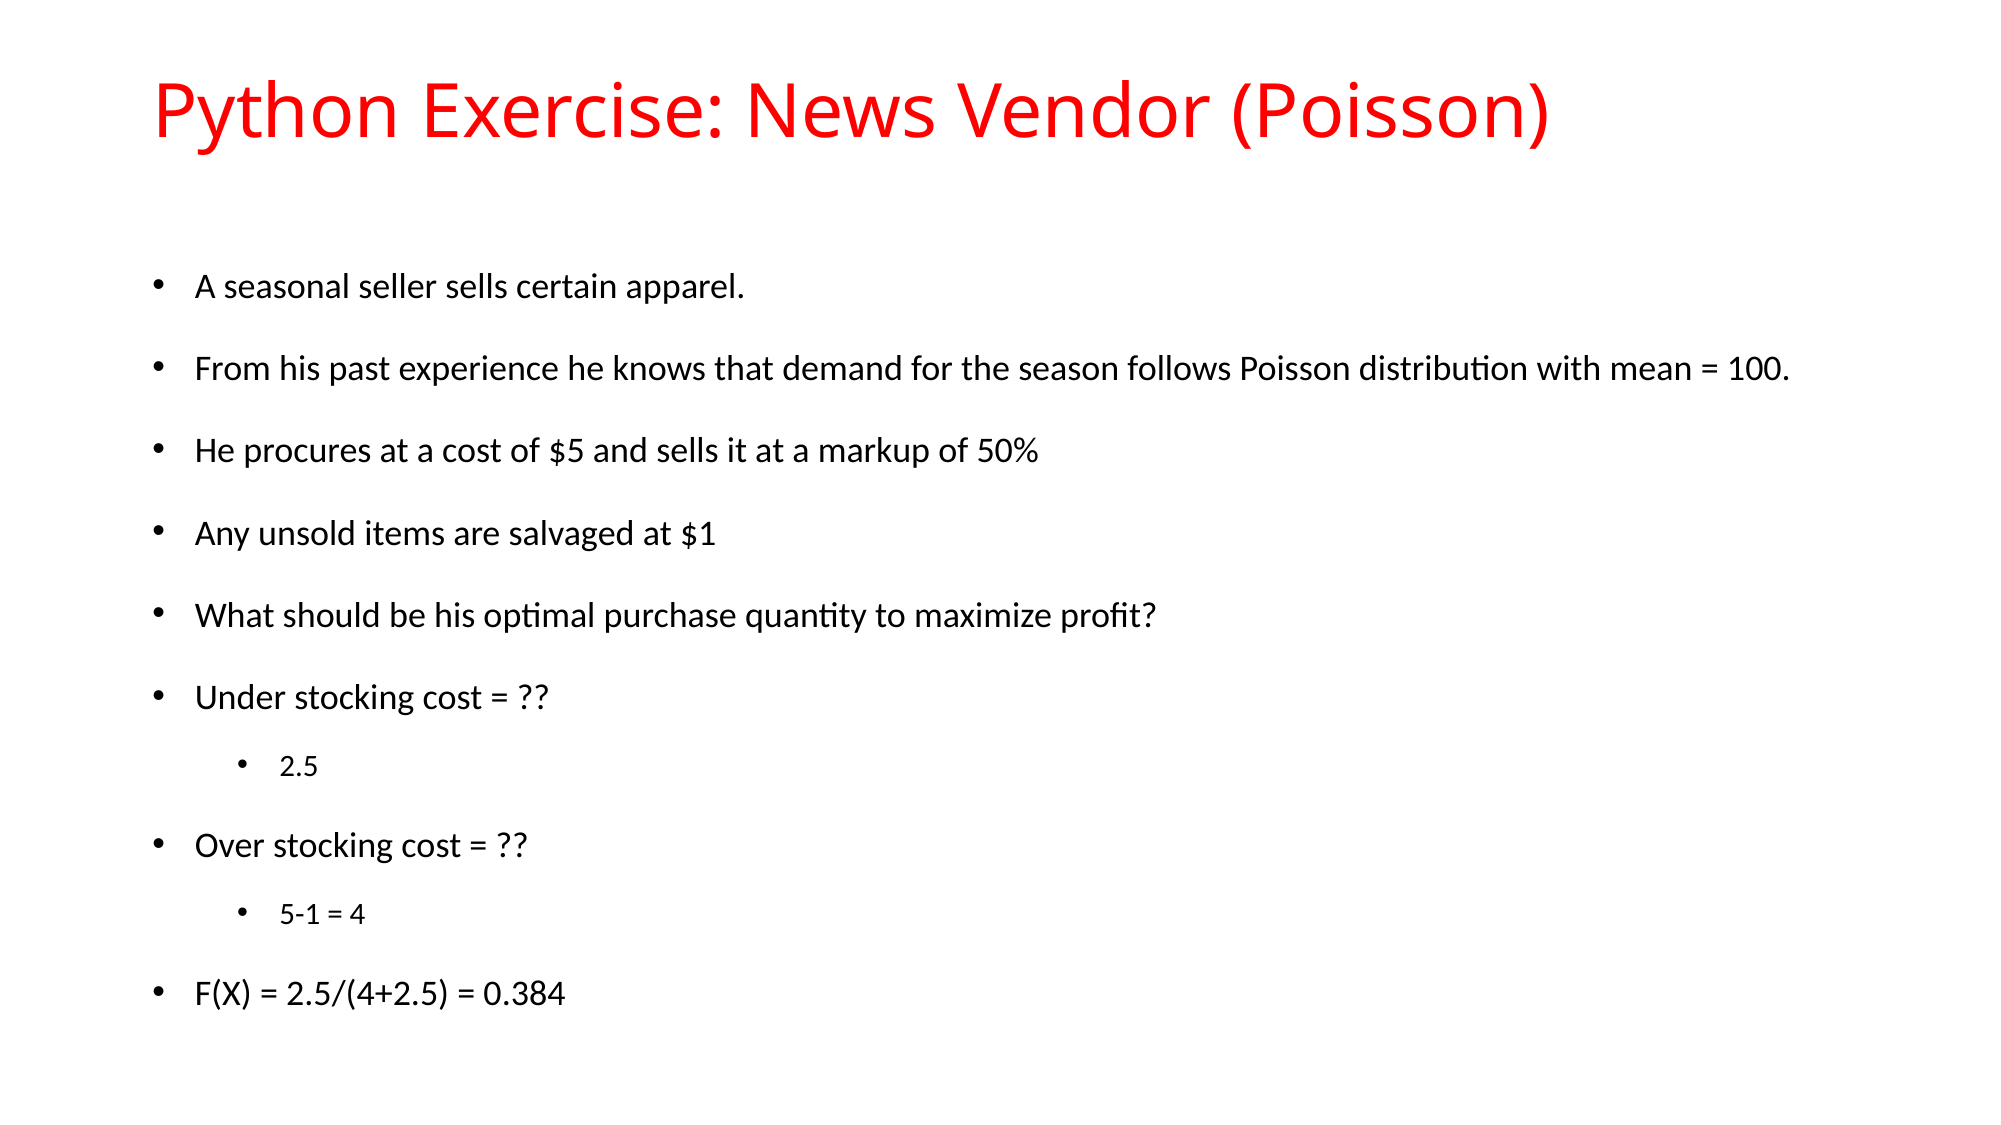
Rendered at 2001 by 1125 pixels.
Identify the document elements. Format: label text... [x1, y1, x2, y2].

list A seasonal seller sells certain apparel. From his past experience he knows that demand for the season follows Poisson distribution with mean = 100. He procures at a cost of $5 and sells it at a markup of 50% Any unsold items are salvaged at $1 What should be his optimal purchase quantity to maximize profit? Under stocking cost = ?? 2.5 Over stocking cost = ?? 5-1 = 4 F(X) = 2.5/(4+2.5) = 0.384 [137, 229, 1863, 1036]
title Python Exercise: News Vendor (Poisson) [137, 24, 1863, 203]
